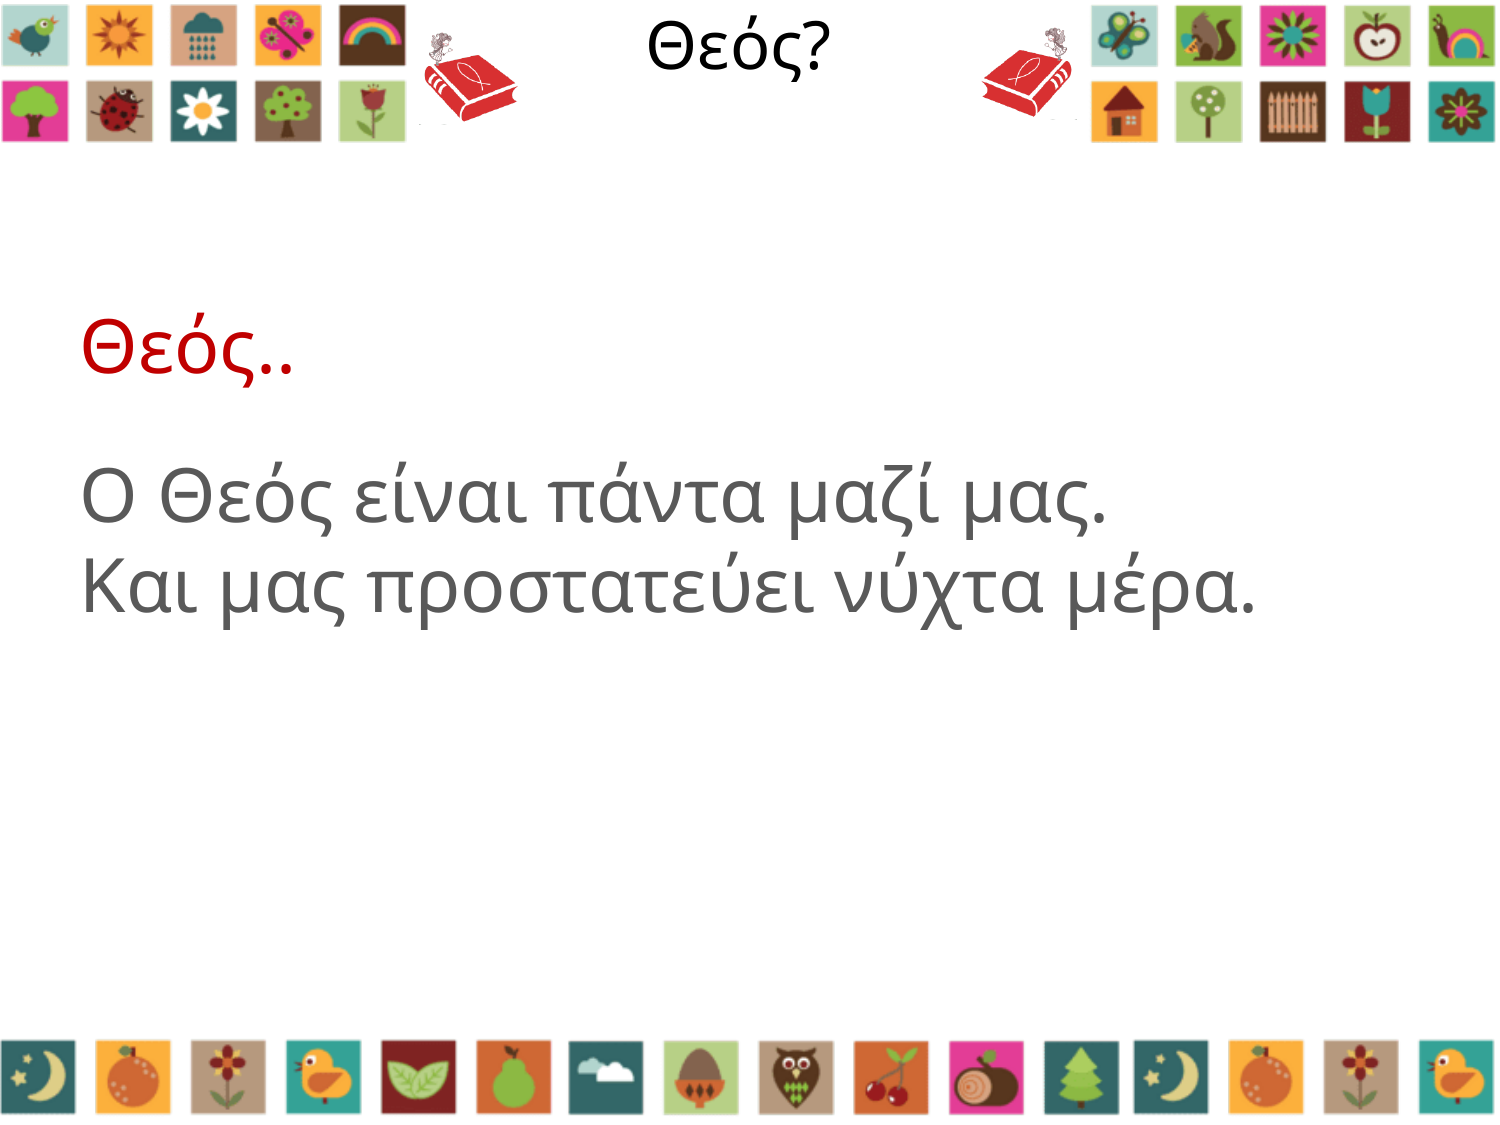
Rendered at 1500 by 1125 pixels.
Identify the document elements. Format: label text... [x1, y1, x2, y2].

picture [0, 3, 550, 150]
text_box Ο Θεός είναι πάντα μαζί μας. Και μας προστατεύει νύχτα μέρα. [64, 440, 1412, 635]
picture [950, 3, 1500, 150]
text_box Θεός.. [64, 290, 1412, 396]
text_box Θεός? [414, 0, 1080, 91]
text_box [0, 1028, 1500, 1118]
